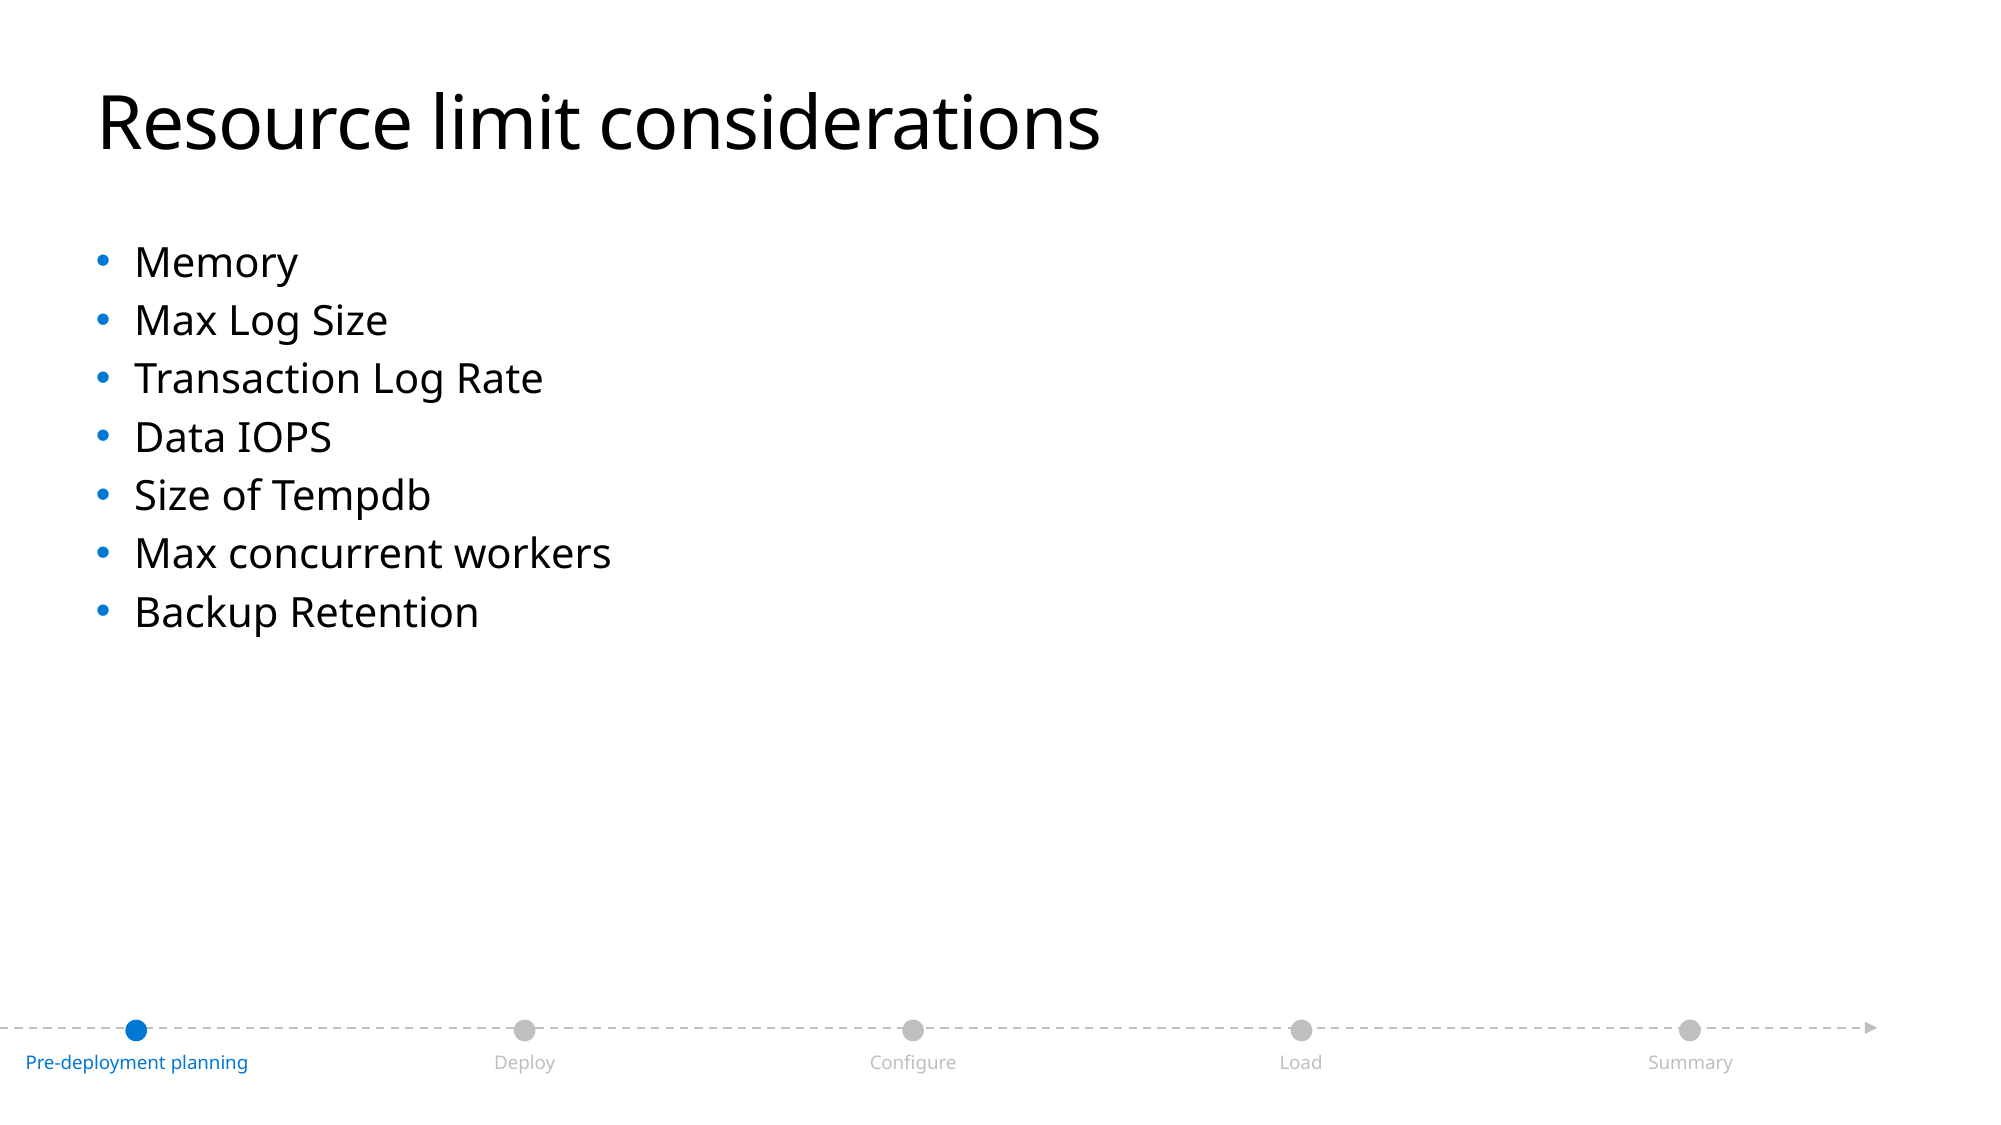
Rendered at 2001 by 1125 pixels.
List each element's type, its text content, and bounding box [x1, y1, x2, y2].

text_box Memory Max Log Size Transaction Log Rate Data IOPS Size of Tempdb Max concurrent workers Backup Retention [95, 235, 1808, 636]
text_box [0, 1019, 1878, 1074]
title Resource limit considerations [96, 75, 1904, 166]
